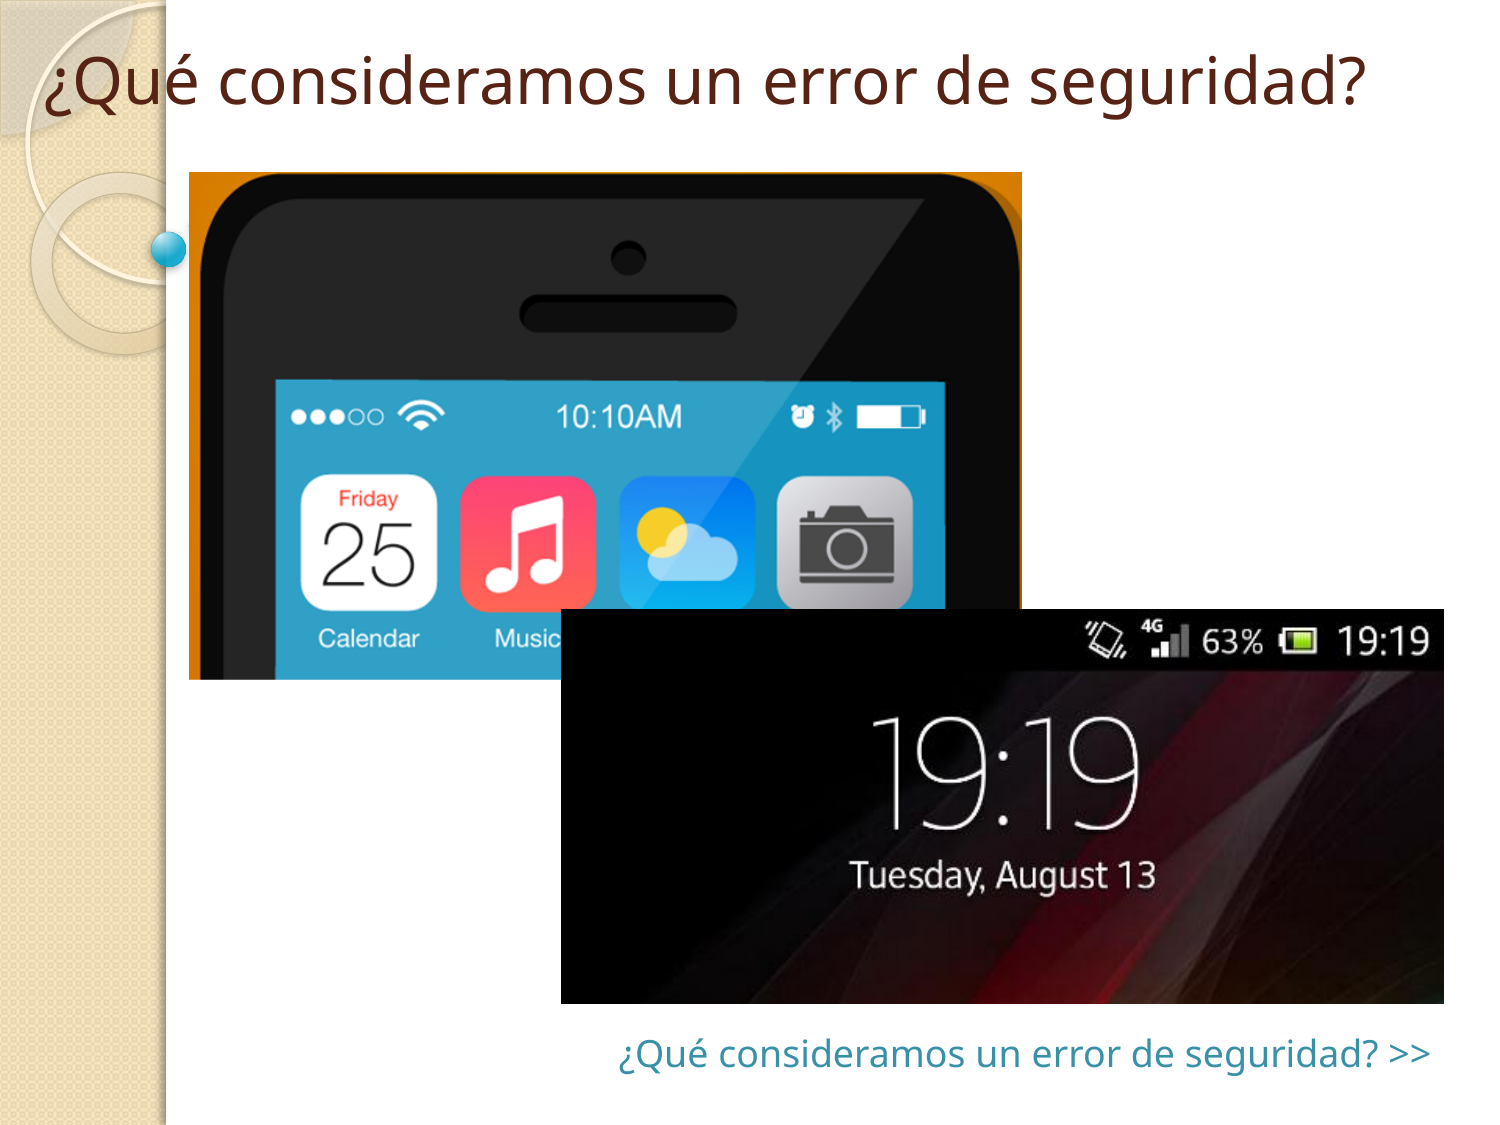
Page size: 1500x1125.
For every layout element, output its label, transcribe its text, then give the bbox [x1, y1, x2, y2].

text_box ¿Qué consideramos un error de seguridad? [29, 30, 1391, 126]
picture [189, 172, 1445, 1004]
text_box ¿Qué consideramos un error de seguridad? >> [182, 1023, 1447, 1083]
